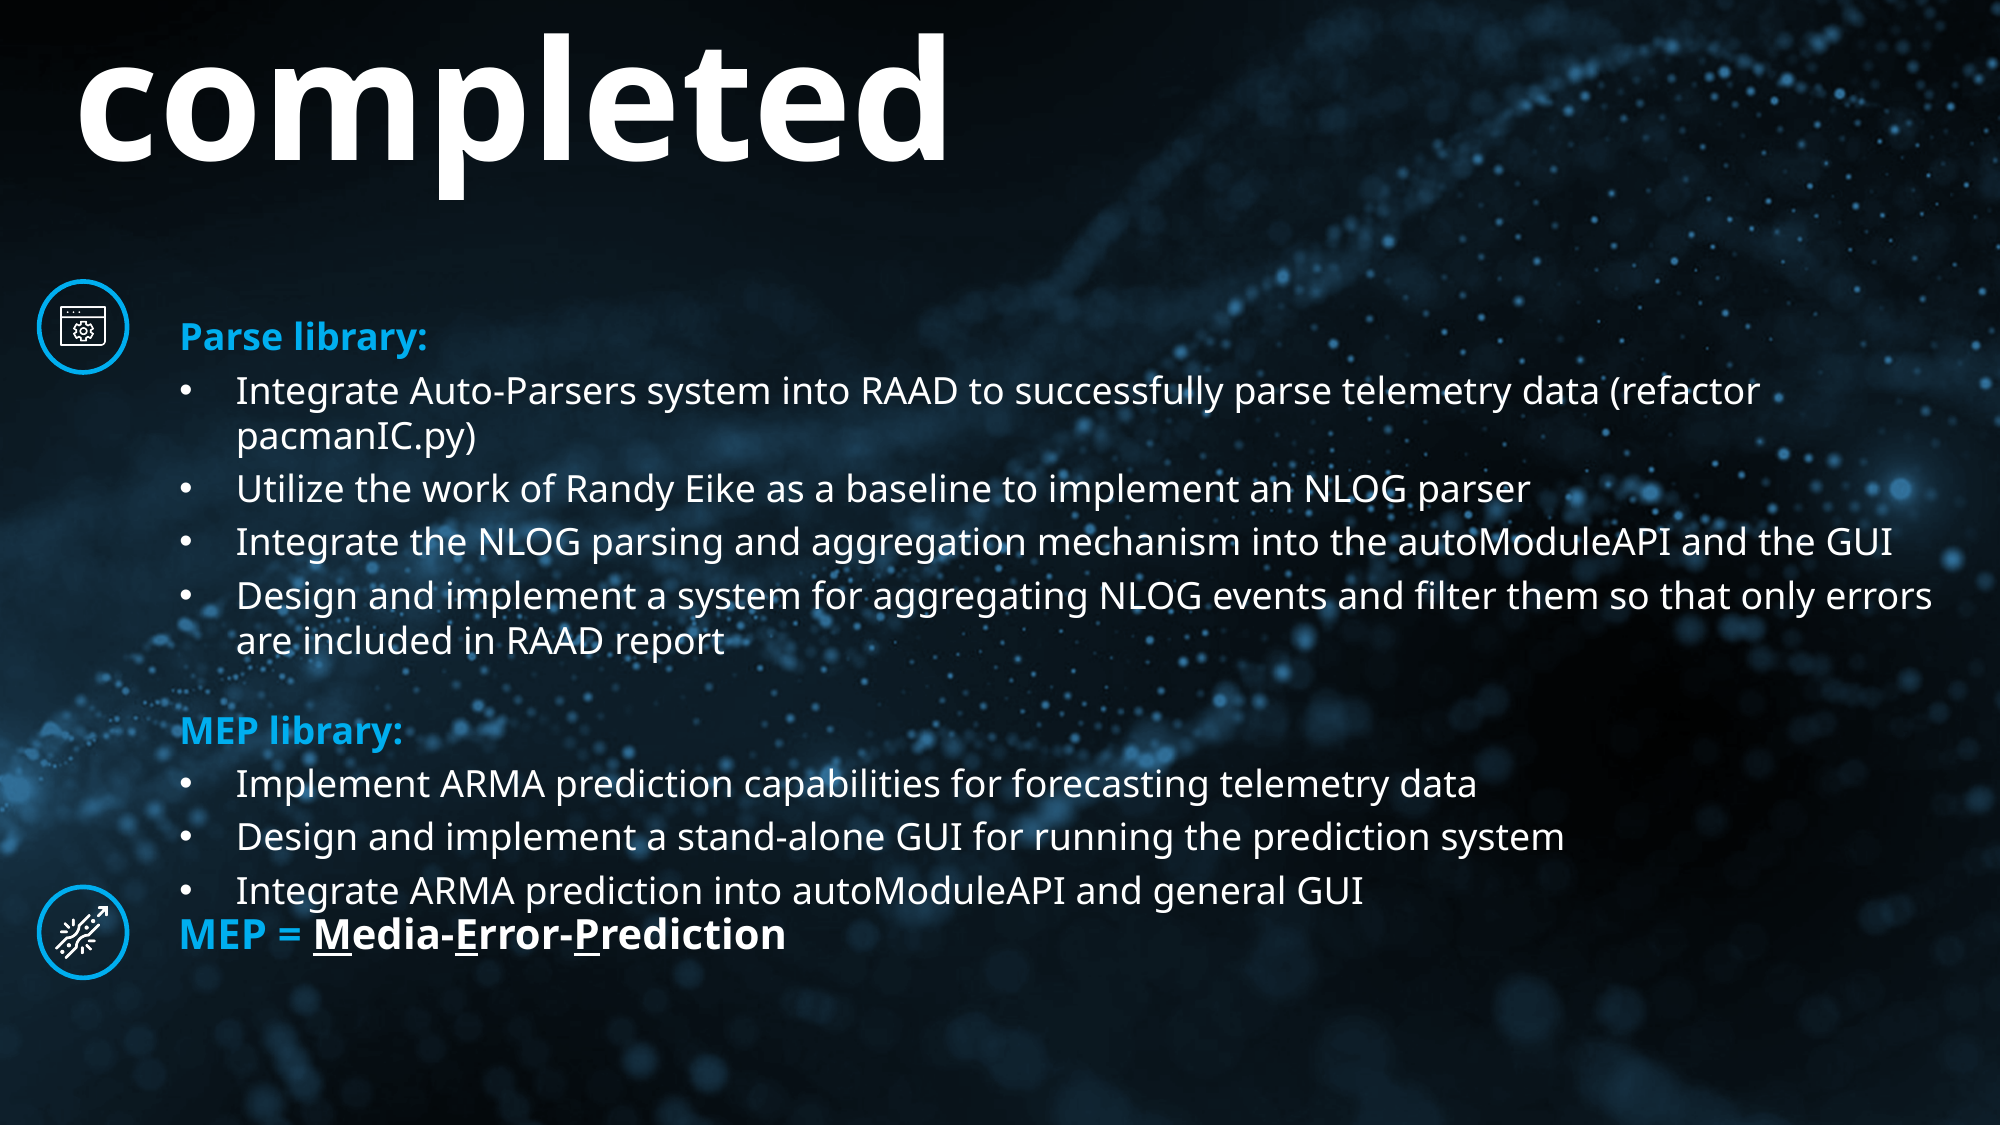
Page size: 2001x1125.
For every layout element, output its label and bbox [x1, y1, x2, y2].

picture [0, 0, 2000, 1125]
text_box [39, 886, 128, 978]
text_box [39, 281, 128, 373]
